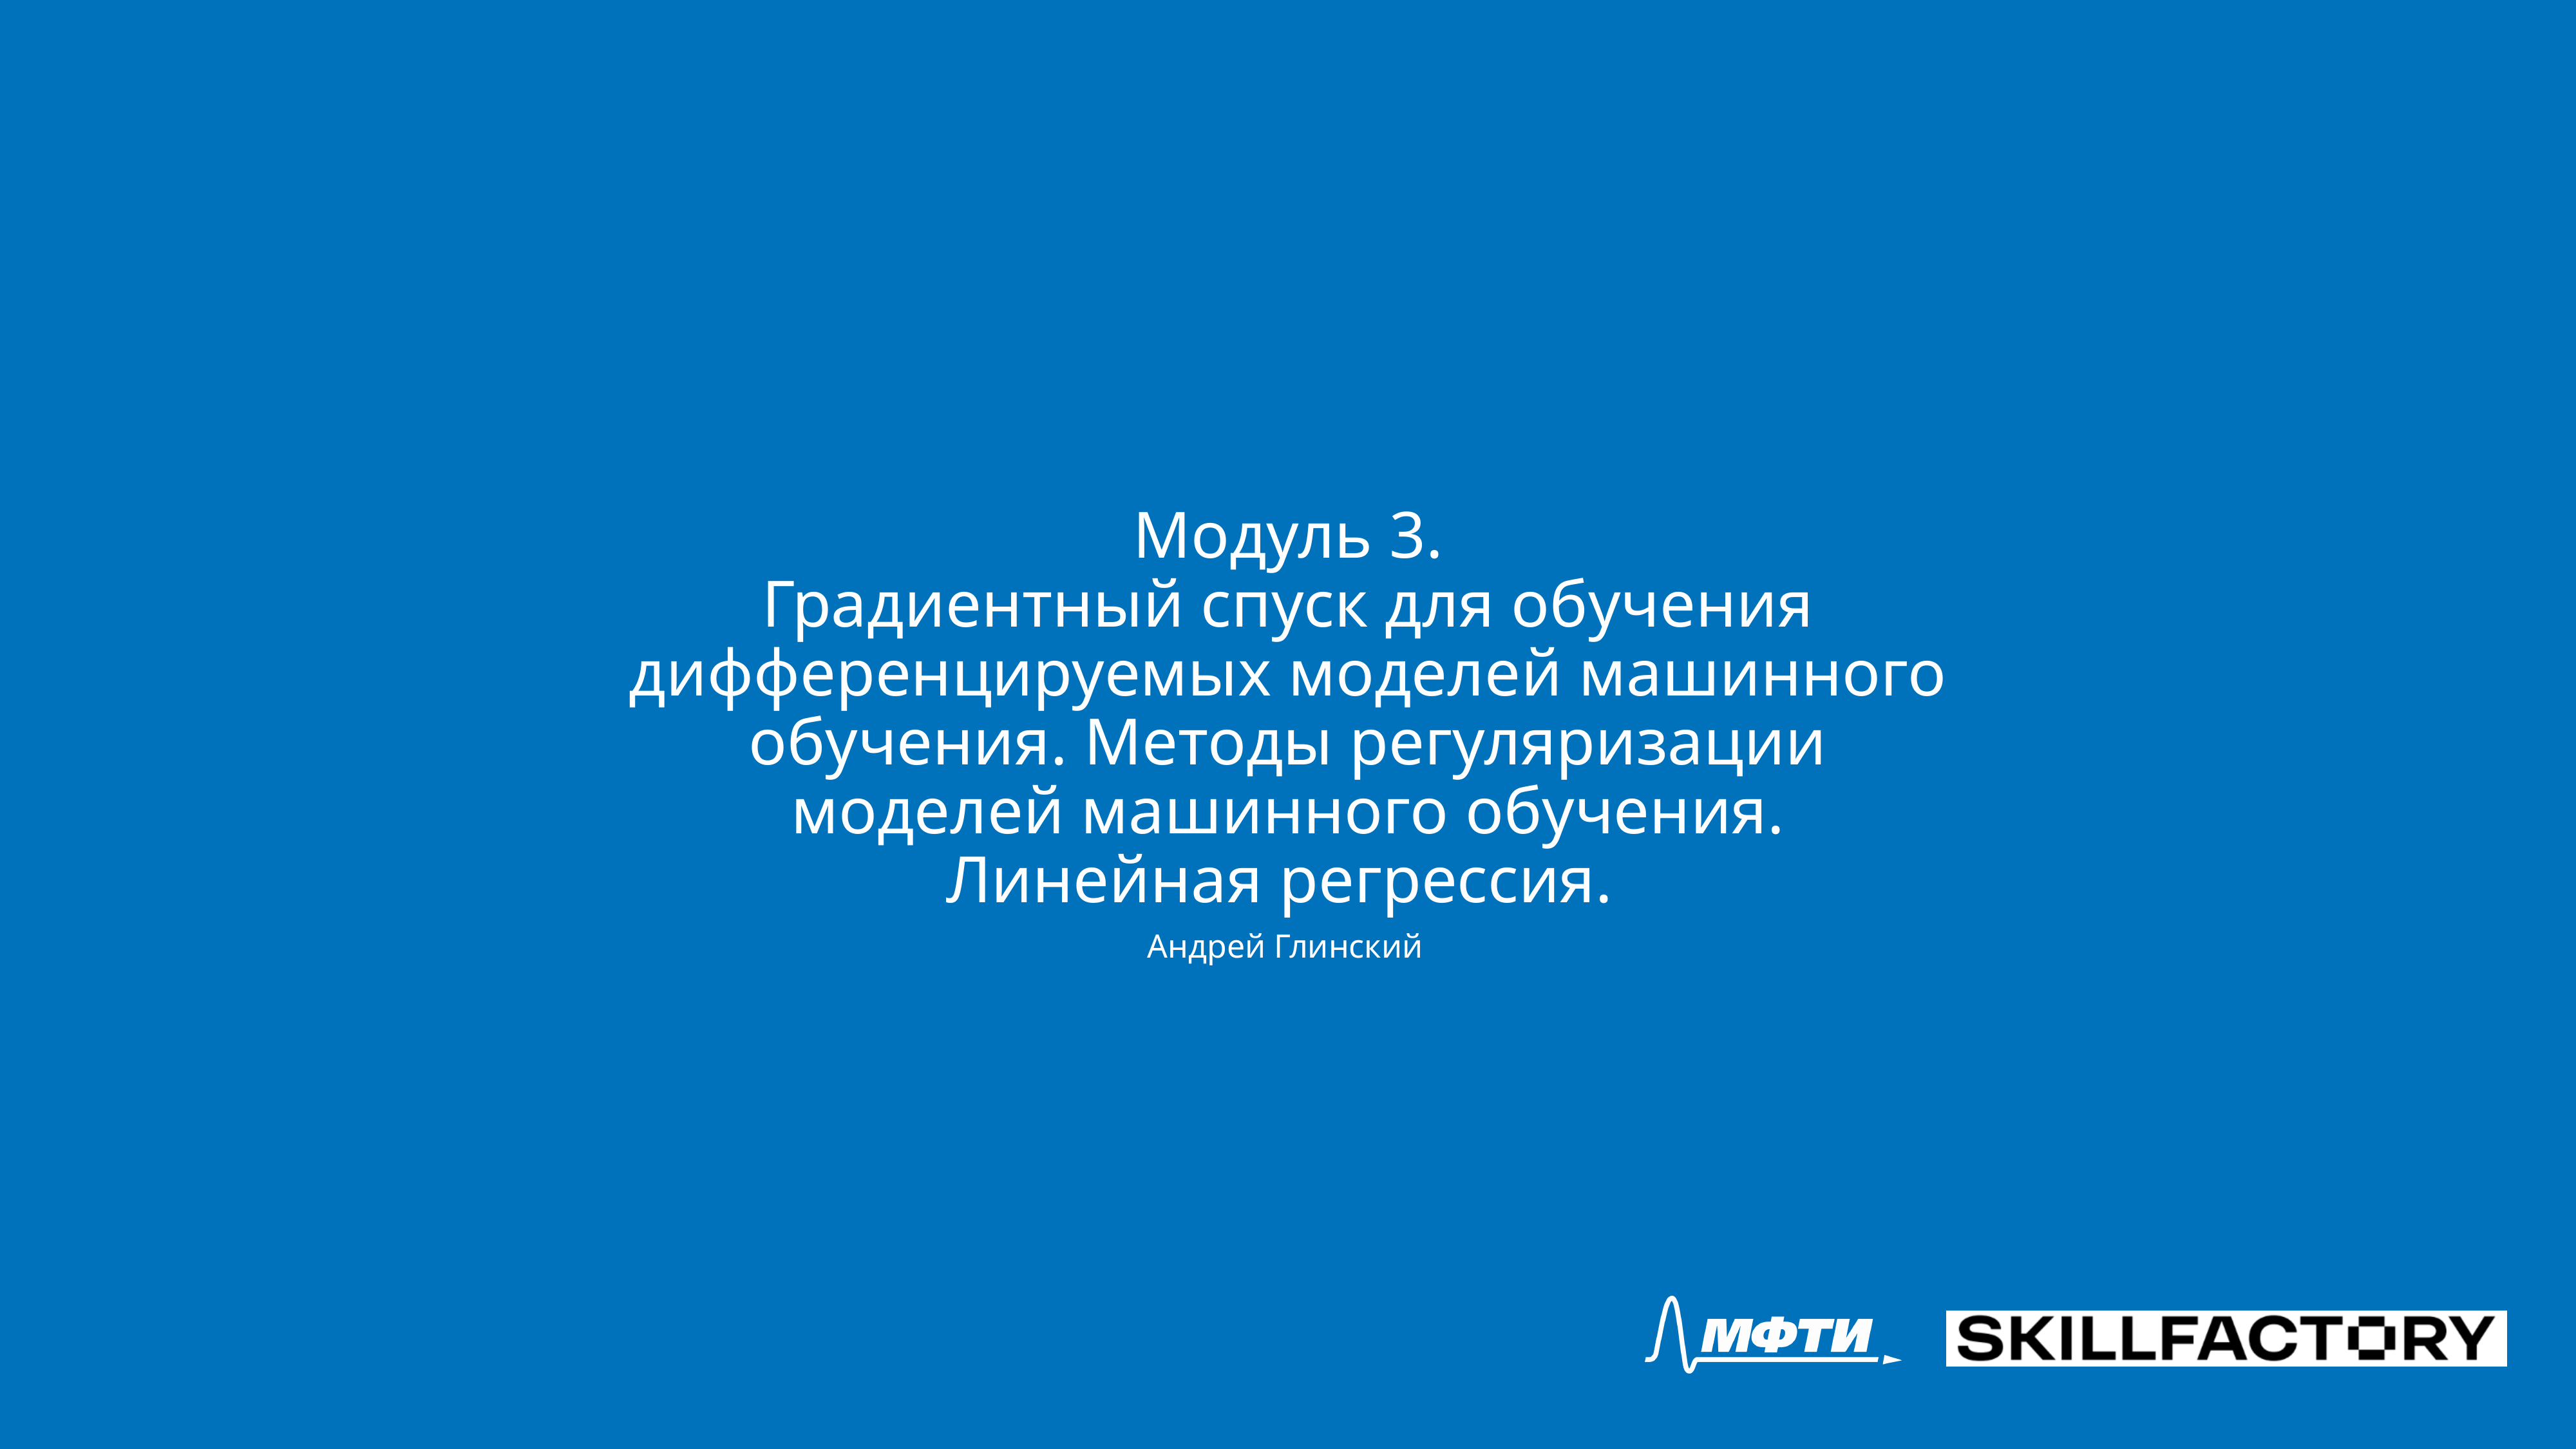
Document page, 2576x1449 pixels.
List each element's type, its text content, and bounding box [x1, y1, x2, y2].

picture [1645, 1296, 1902, 1374]
subtitle Андрей Глинский [1036, 925, 1535, 965]
picture [1946, 1311, 2507, 1367]
list Модуль 3. Градиентный спуск для обучения дифференцируемых моделей машинного обучения. Методы регуляризации моделей машинного обучения. Линейная регрессия. [626, 502, 1950, 896]
